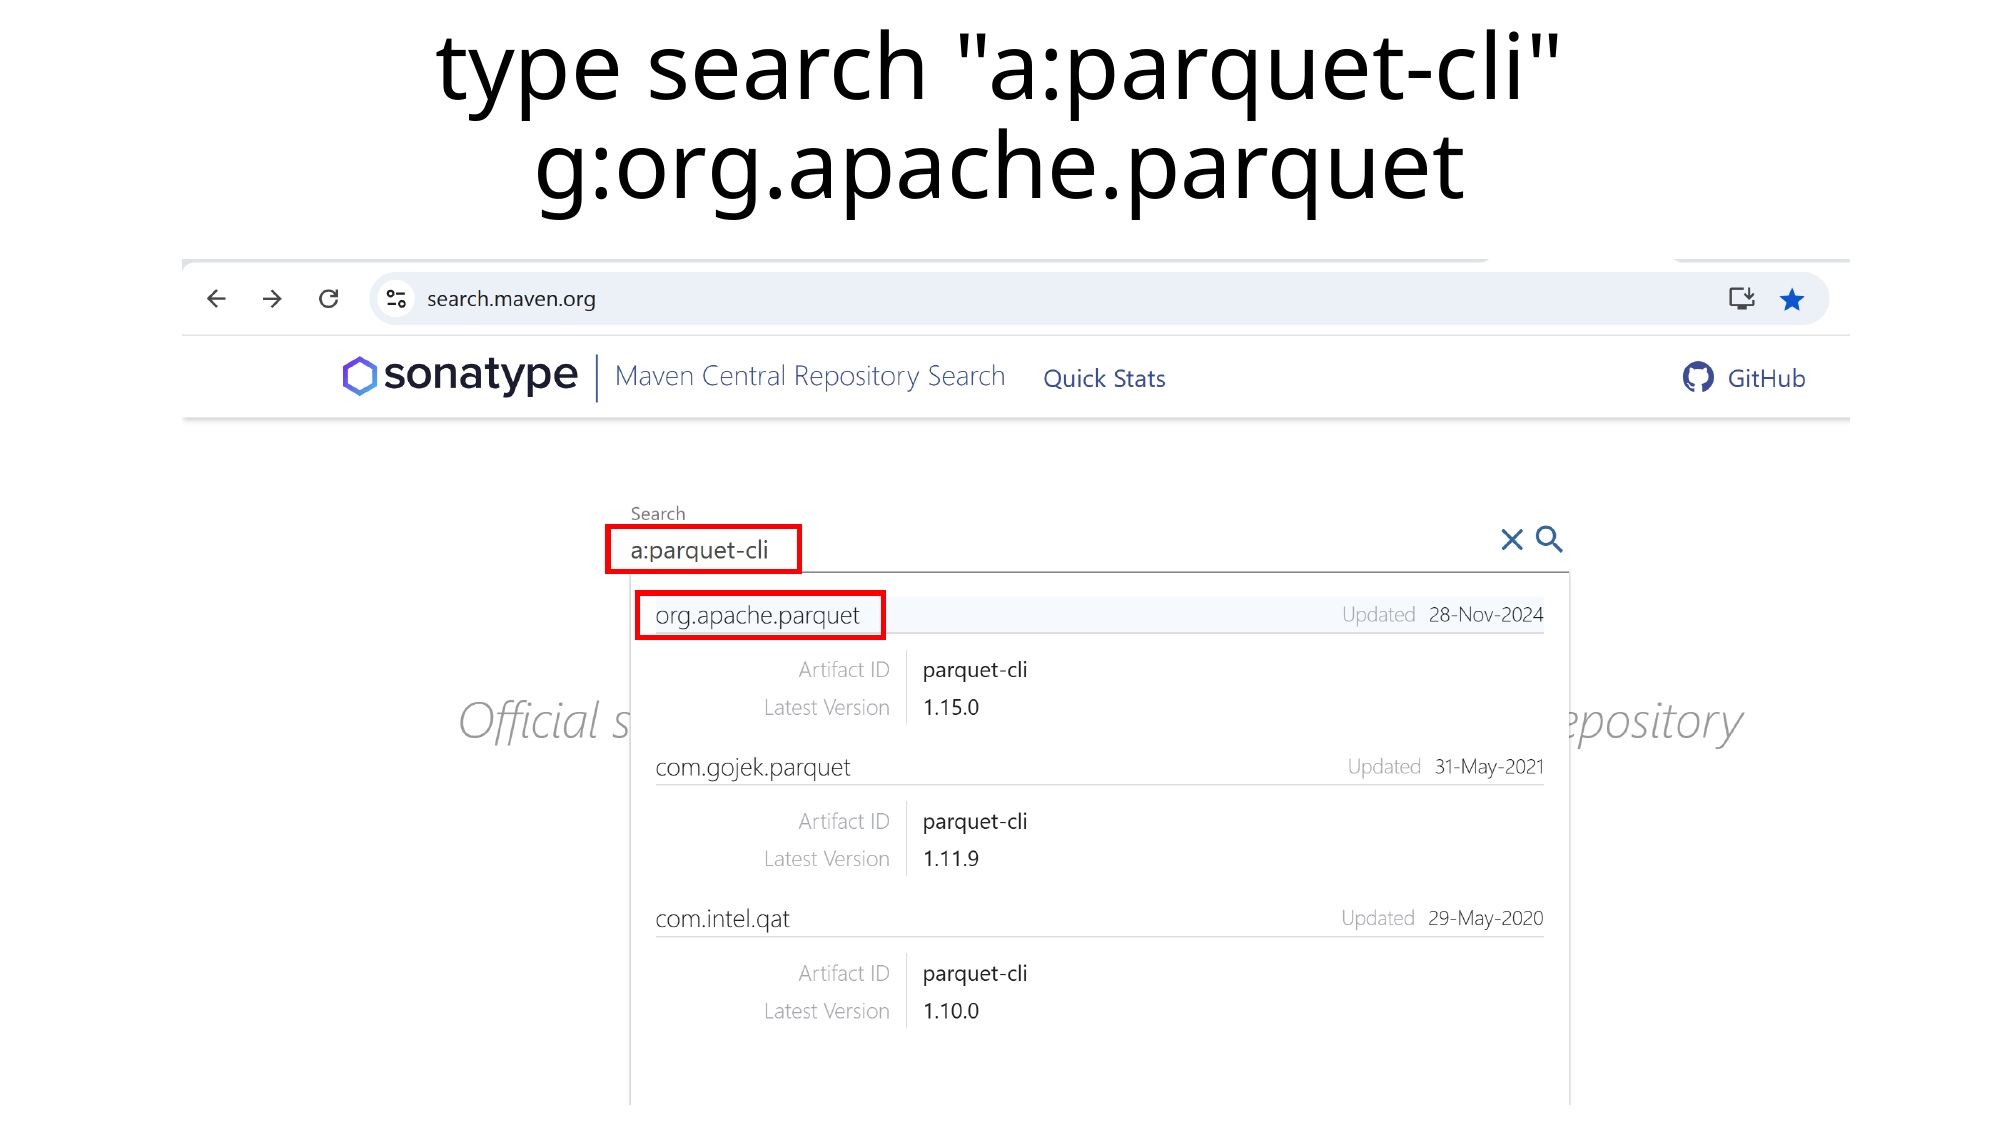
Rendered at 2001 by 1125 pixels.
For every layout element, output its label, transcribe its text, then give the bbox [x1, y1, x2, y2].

picture [182, 259, 1850, 1105]
title type search "a:parquet-cli" g:org.apache.parquet [137, 0, 1863, 239]
